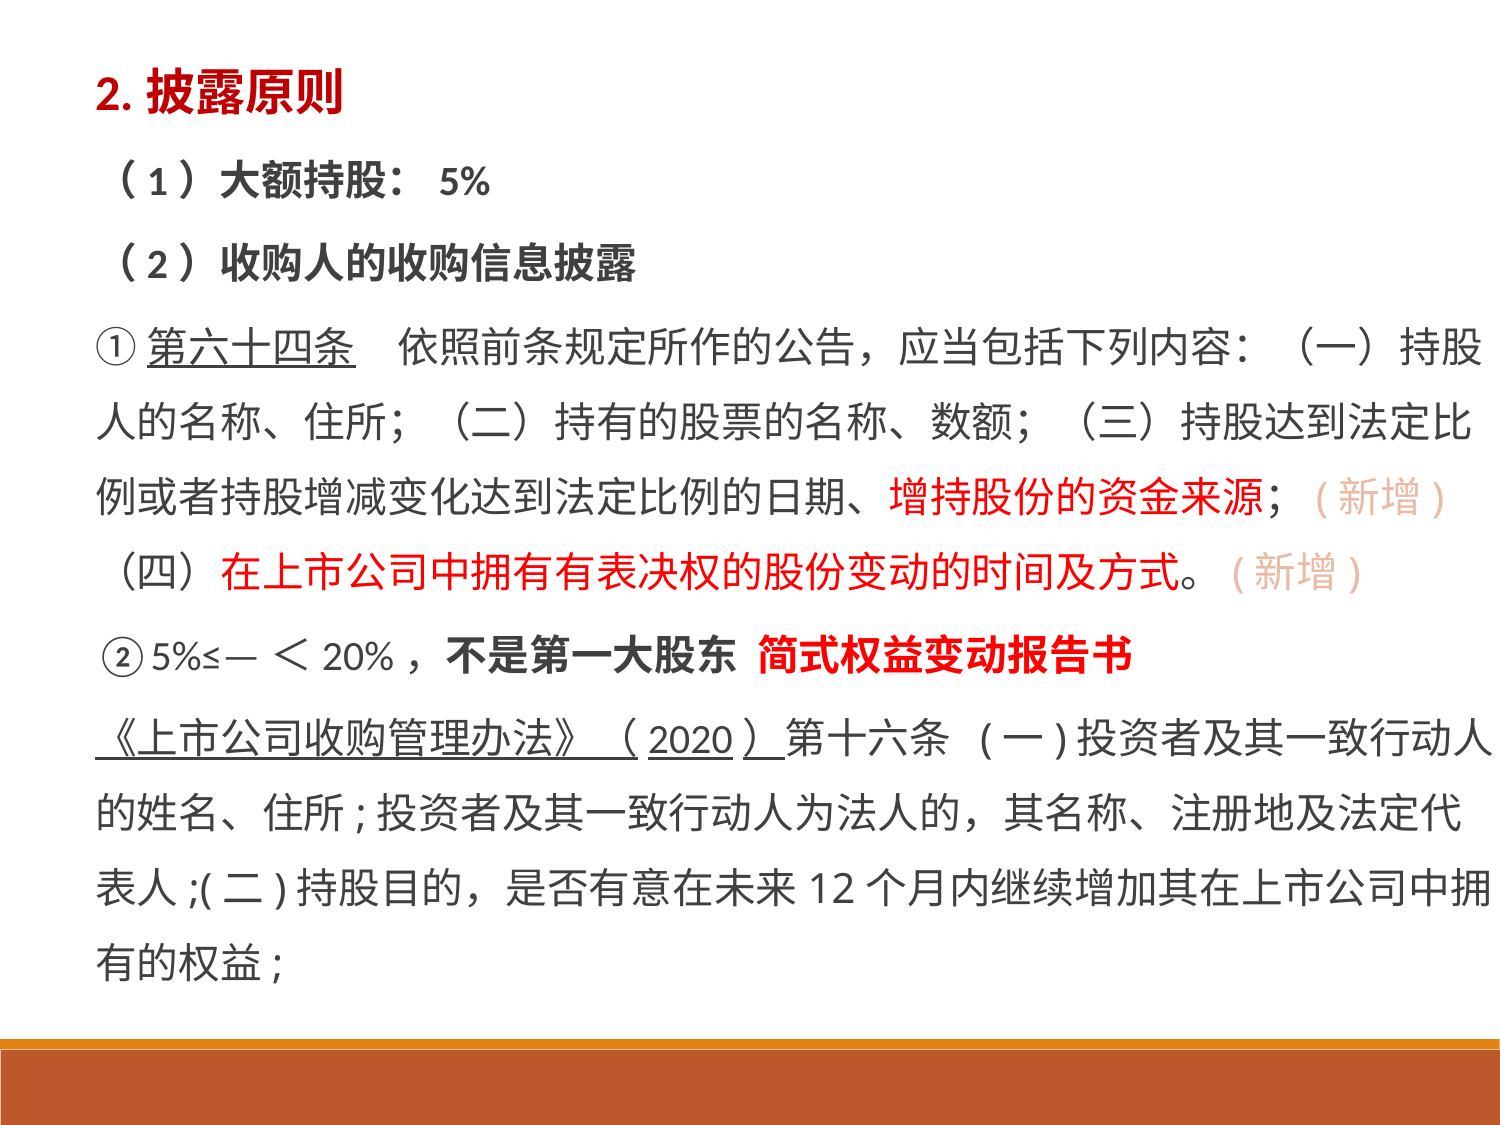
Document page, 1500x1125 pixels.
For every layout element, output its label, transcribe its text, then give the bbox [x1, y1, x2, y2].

list 2.披露原则 （1）大额持股：5% （2）收购人的收购信息披露 ①第六十四条 依照前条规定所作的公告，应当包括下列内容：（一）持股人的名称、住所；（二）持有的股票的名称、数额；（三）持股达到法定比例或者持股增减变化达到法定比例的日期、增持股份的资金来源；(新增)（四）在上市公司中拥有有表决权的股份变动的时间及方式。(新增) ②5%≤—＜20%，不是第一大股东 简式权益变动报告书 《上市公司收购管理办法》（2020）第十六条 (一)投资者及其一致行动人的姓名、住所;投资者及其一致行动人为法人的，其名称、注册地及法定代表人;(二)持股目的，是否有意在未来12个月内继续增加其在上市公司中拥有的权益; [80, 22, 1500, 905]
